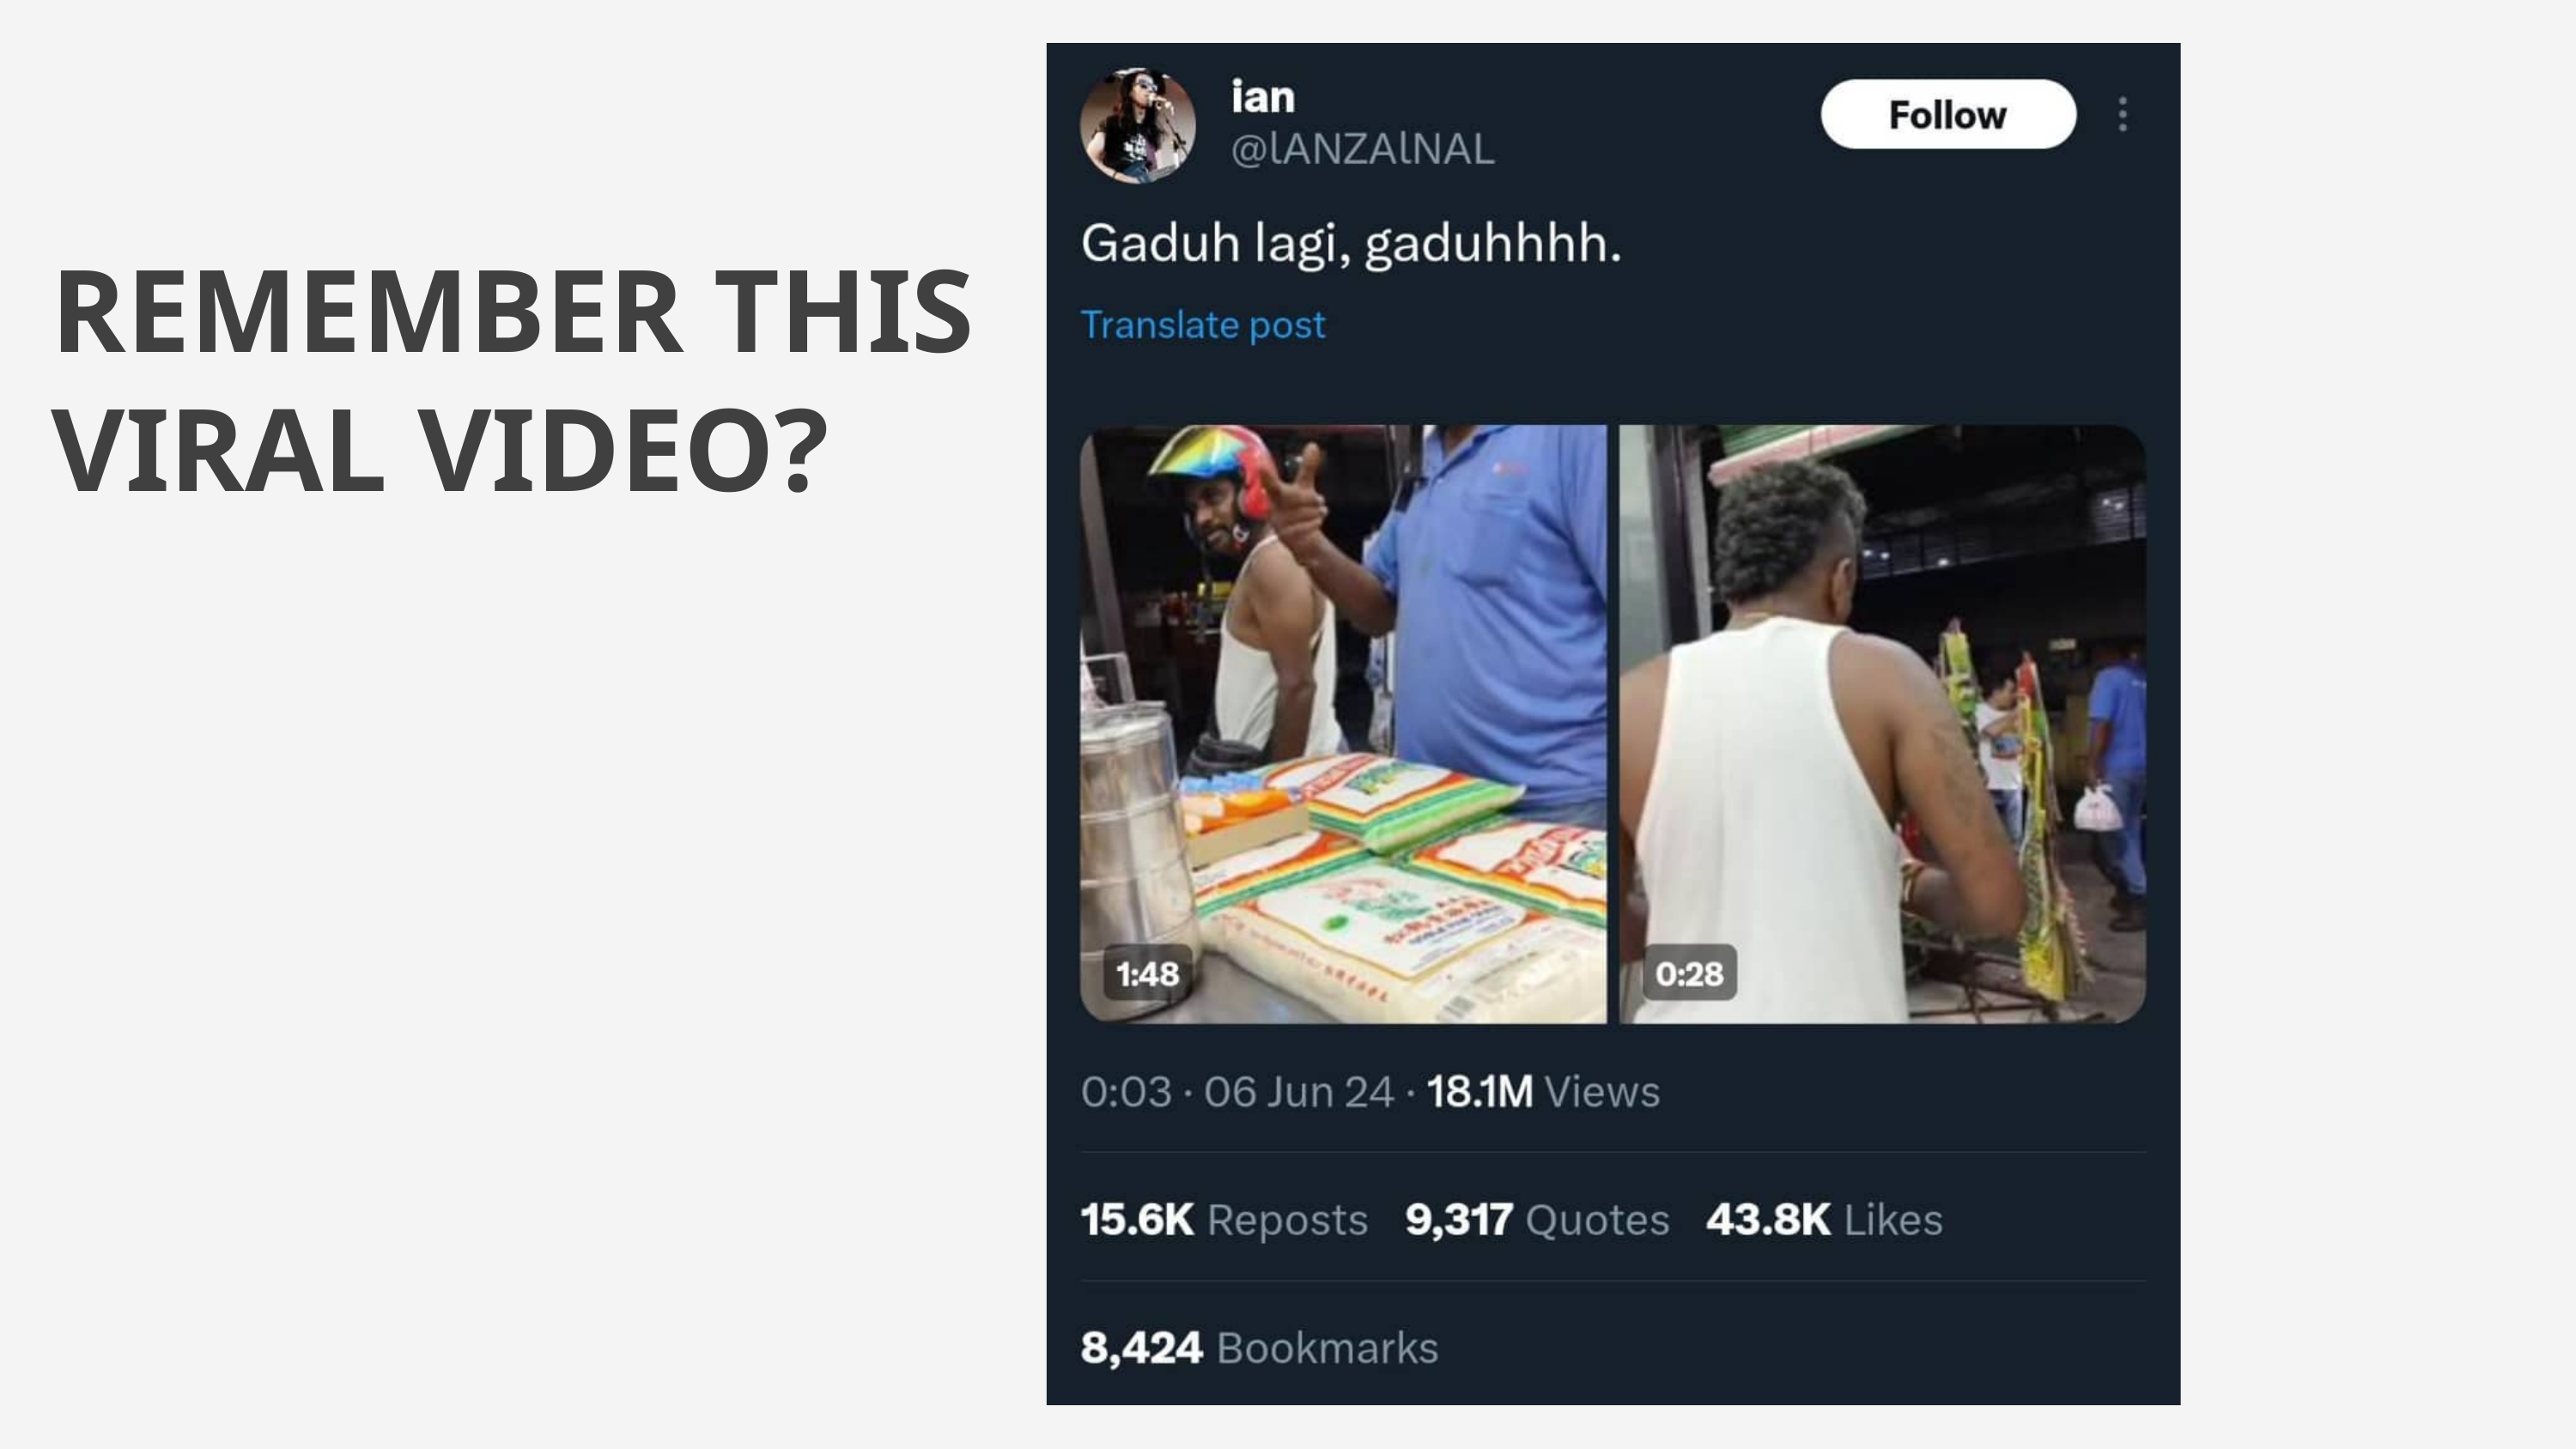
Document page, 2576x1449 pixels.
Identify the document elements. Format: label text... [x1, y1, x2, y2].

text_box [1046, 43, 2181, 1406]
text_box REMEMBER THIS VIRAL VIDEO? [51, 235, 1121, 514]
